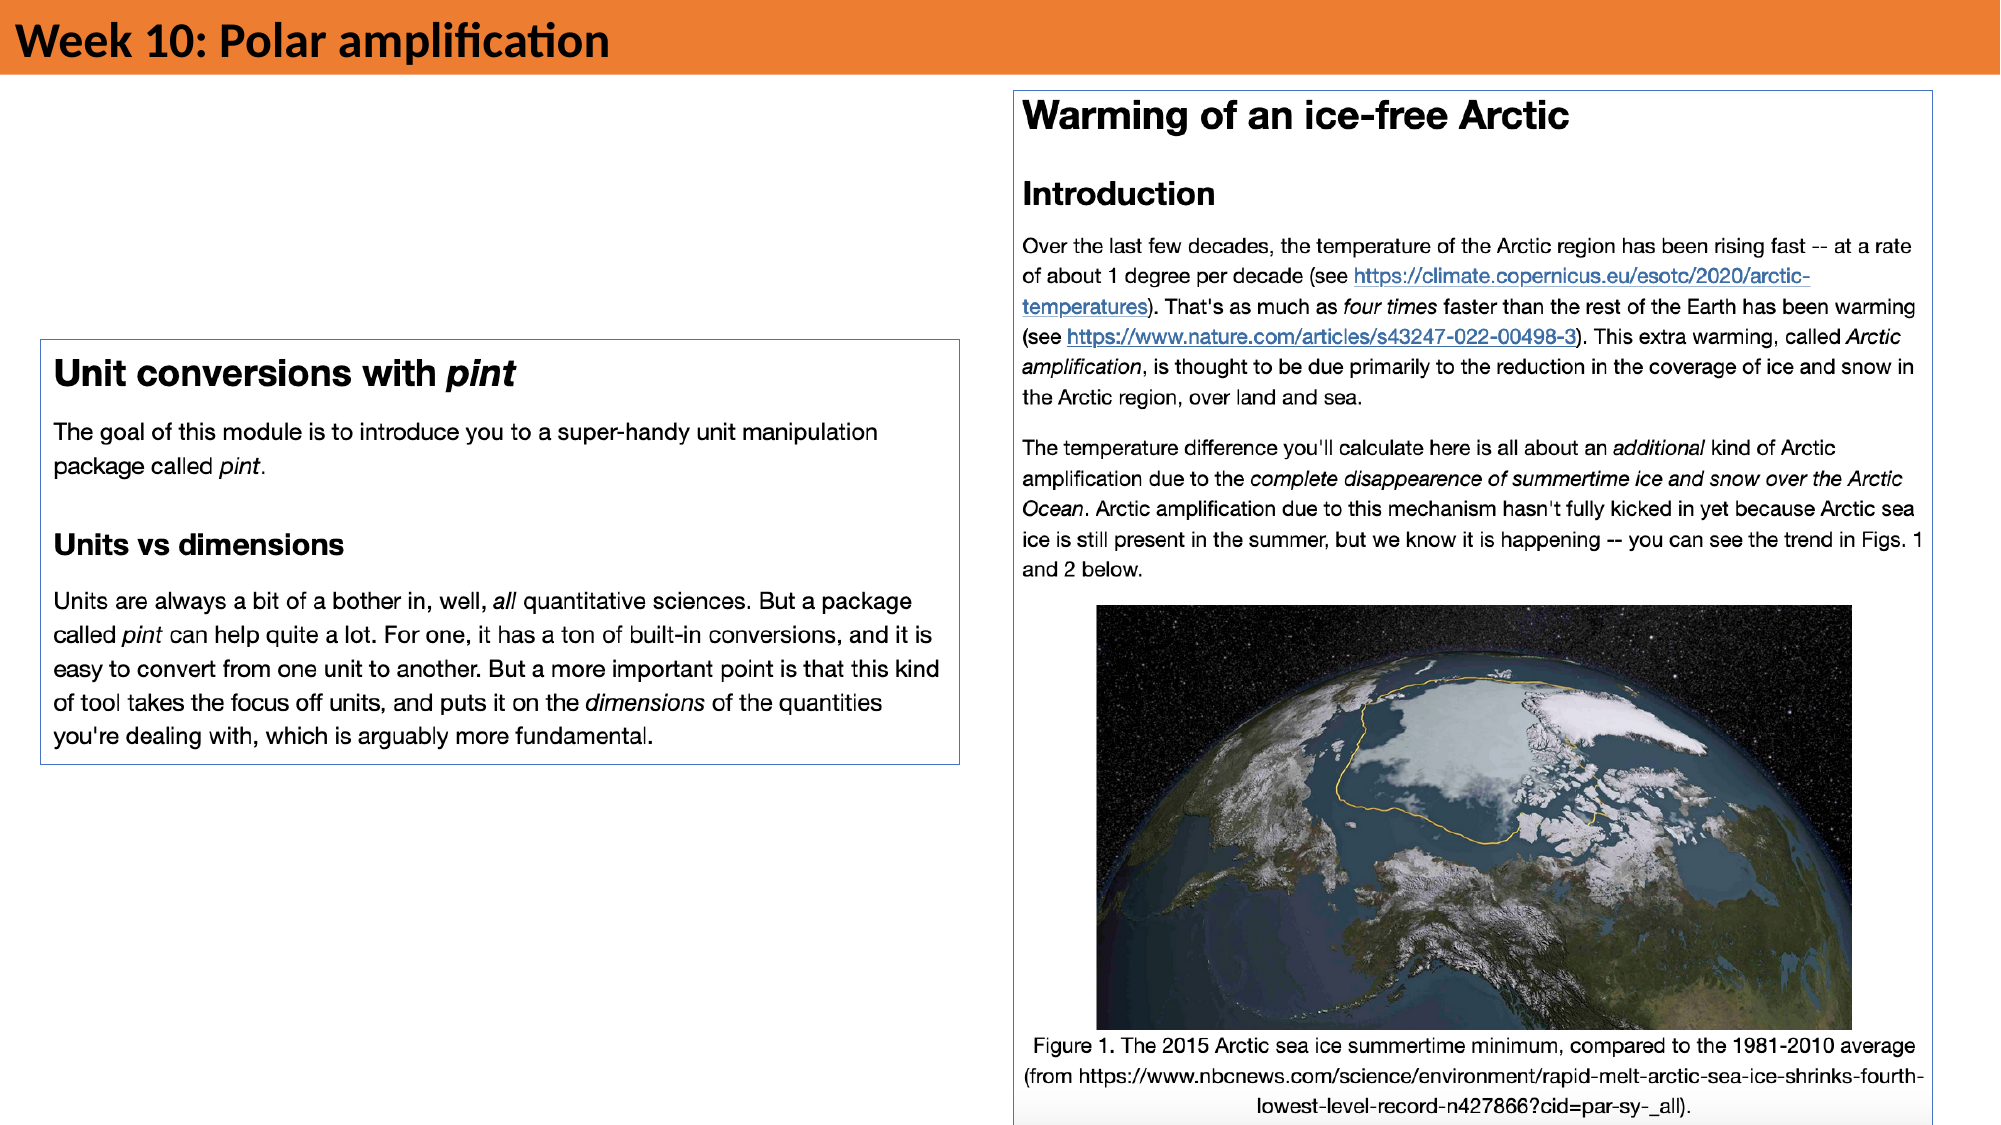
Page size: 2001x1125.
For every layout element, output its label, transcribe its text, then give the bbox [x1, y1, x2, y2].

picture [40, 339, 960, 765]
text_box Week 10: Polar amplification [0, 0, 2000, 75]
picture [1013, 90, 1933, 1125]
